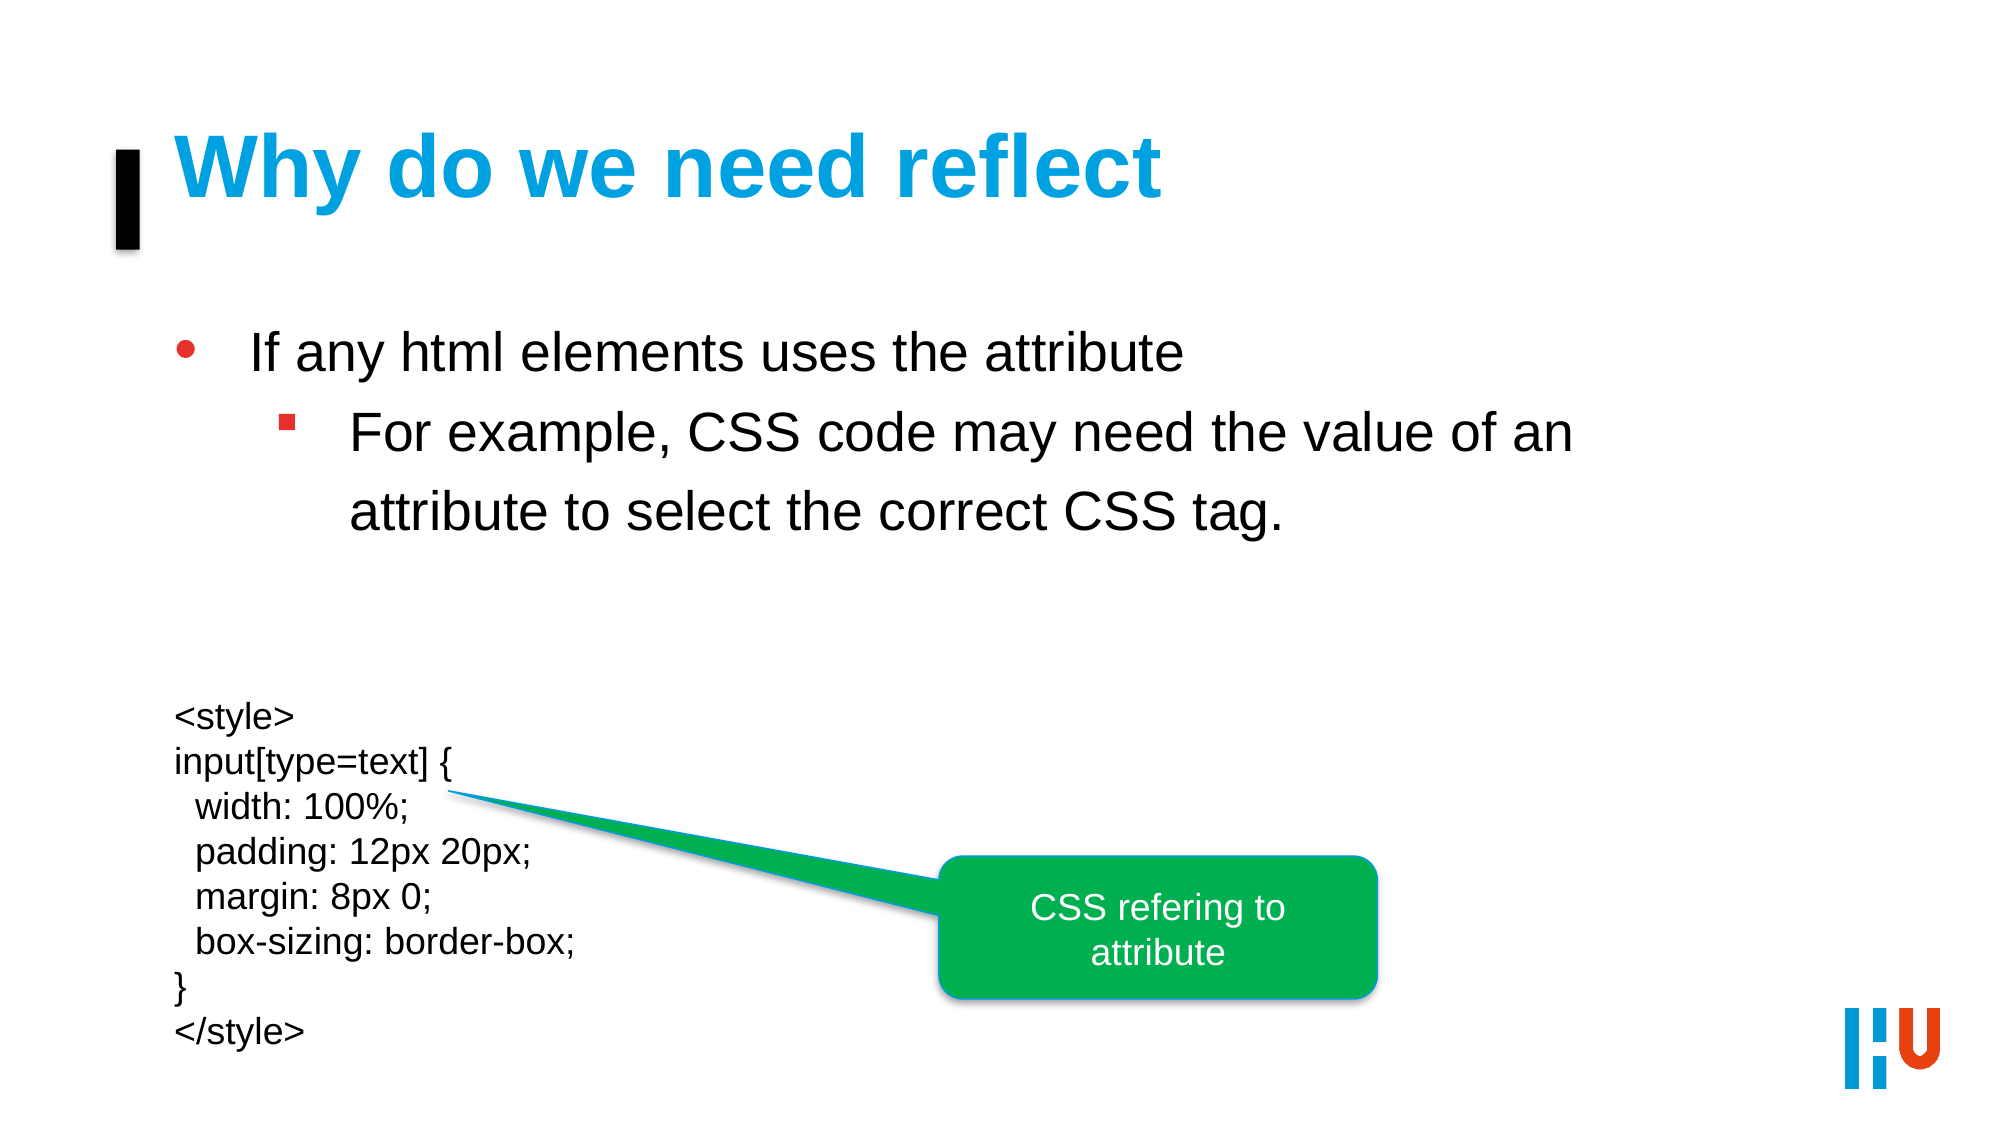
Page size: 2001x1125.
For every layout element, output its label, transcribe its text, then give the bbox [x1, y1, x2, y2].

picture [1860, 1008, 1940, 1089]
list If any html elements uses the attribute For example, CSS code may need the value of an attribute to select the correct CSS tag. [159, 294, 1788, 602]
text_box CSS refering to attribute [447, 790, 1379, 1000]
text_box <style> input[type=text] { width: 100%; padding: 12px 20px; margin: 8px 0; box-sizing: border-box; } </style> [159, 684, 698, 1060]
title Why do we need reflect [159, 53, 1788, 271]
